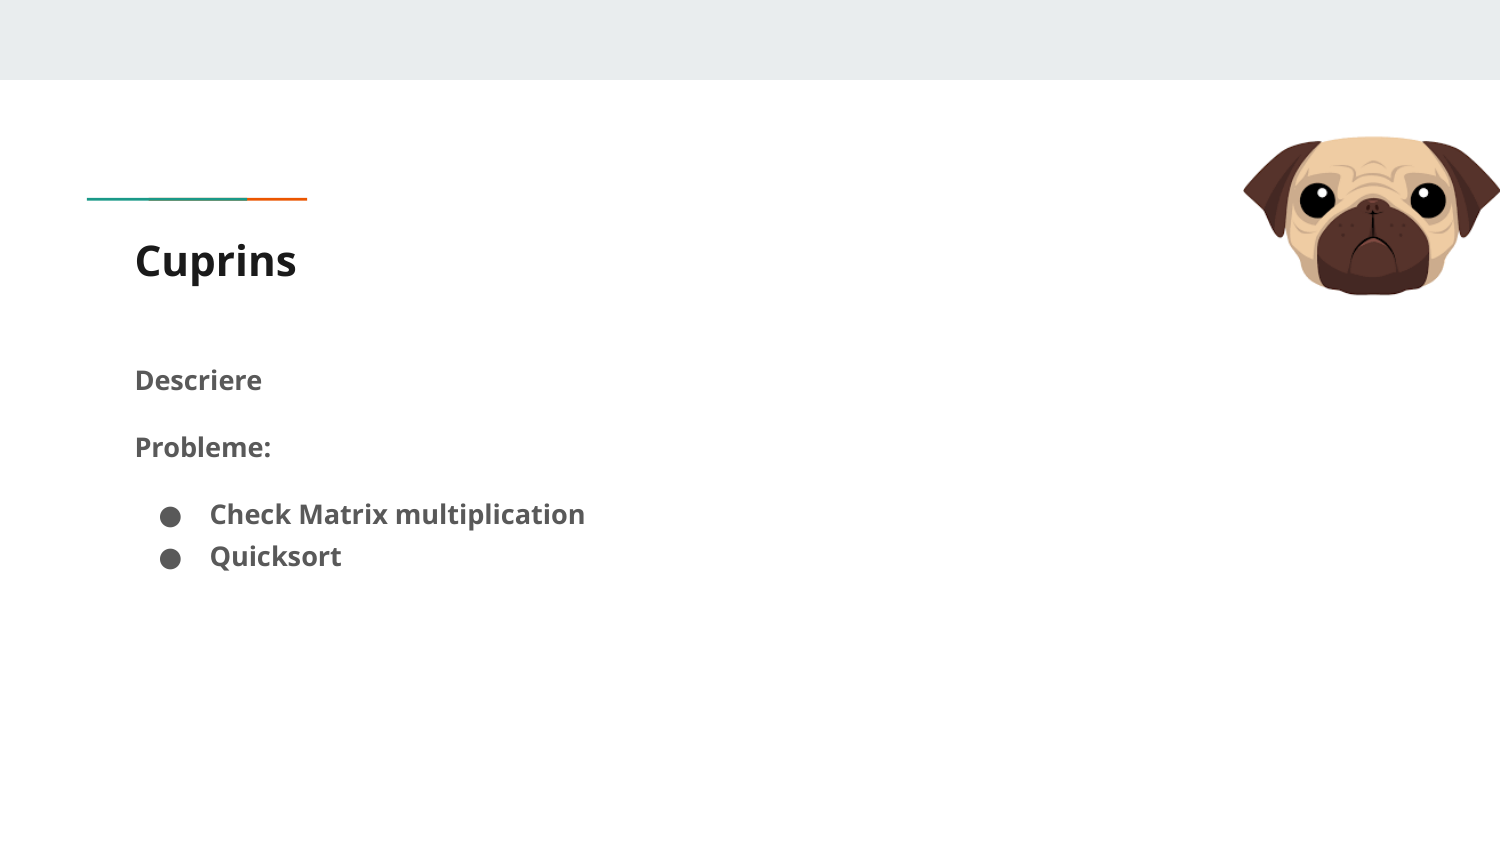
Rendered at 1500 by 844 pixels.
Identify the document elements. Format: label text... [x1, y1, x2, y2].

picture [1243, 84, 1500, 342]
title Cuprins [119, 216, 1238, 305]
list Descriere Probleme: Check Matrix multiplication Quicksort [119, 341, 1381, 712]
